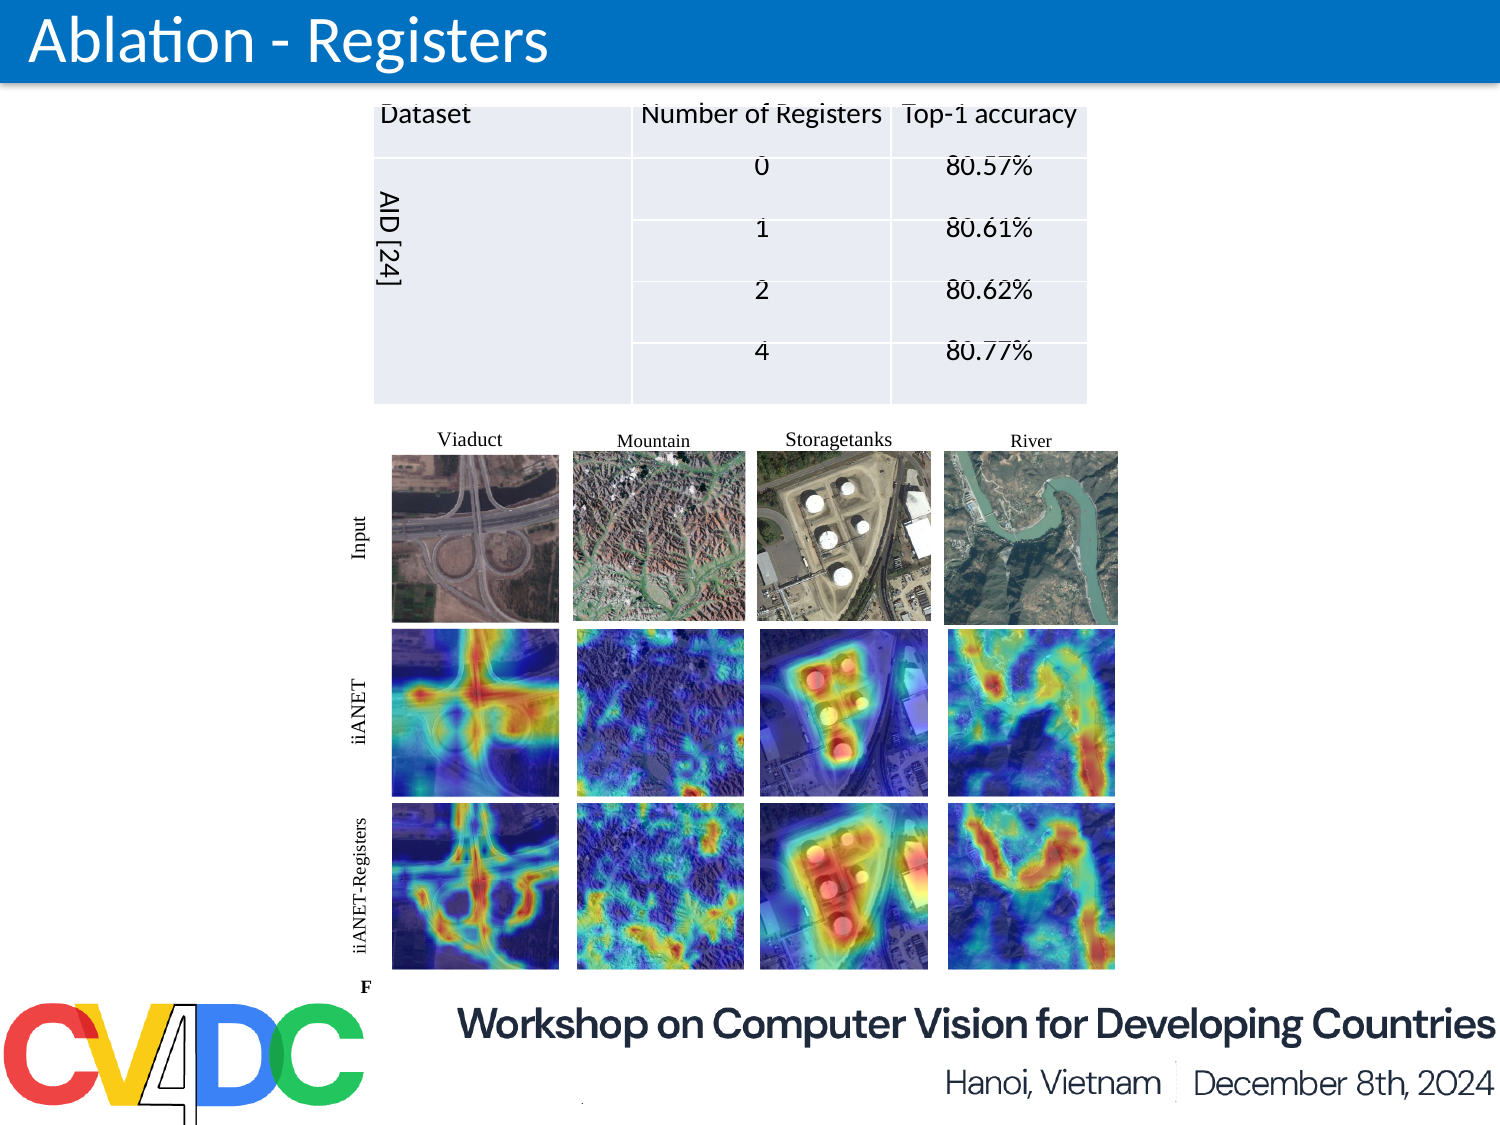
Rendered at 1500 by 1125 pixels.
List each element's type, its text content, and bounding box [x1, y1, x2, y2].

table_cell 80.62% [892, 282, 1087, 342]
table_cell 80.57% [892, 159, 1087, 219]
table_header Number of Registers [633, 107, 890, 157]
table_cell 4 [633, 344, 890, 404]
table_header Dataset [374, 107, 631, 157]
table_cell 1 [633, 221, 890, 281]
table_cell 80.77% [892, 344, 1087, 404]
table_cell 0 [633, 159, 890, 219]
table_cell AID [24] [374, 159, 631, 404]
table_cell 80.61% [892, 221, 1087, 281]
table_cell 2 [633, 282, 890, 342]
picture [0, 426, 1500, 1125]
text_box Ablation - Registers [14, 0, 965, 83]
table_header Top-1 accuracy [892, 107, 1087, 157]
